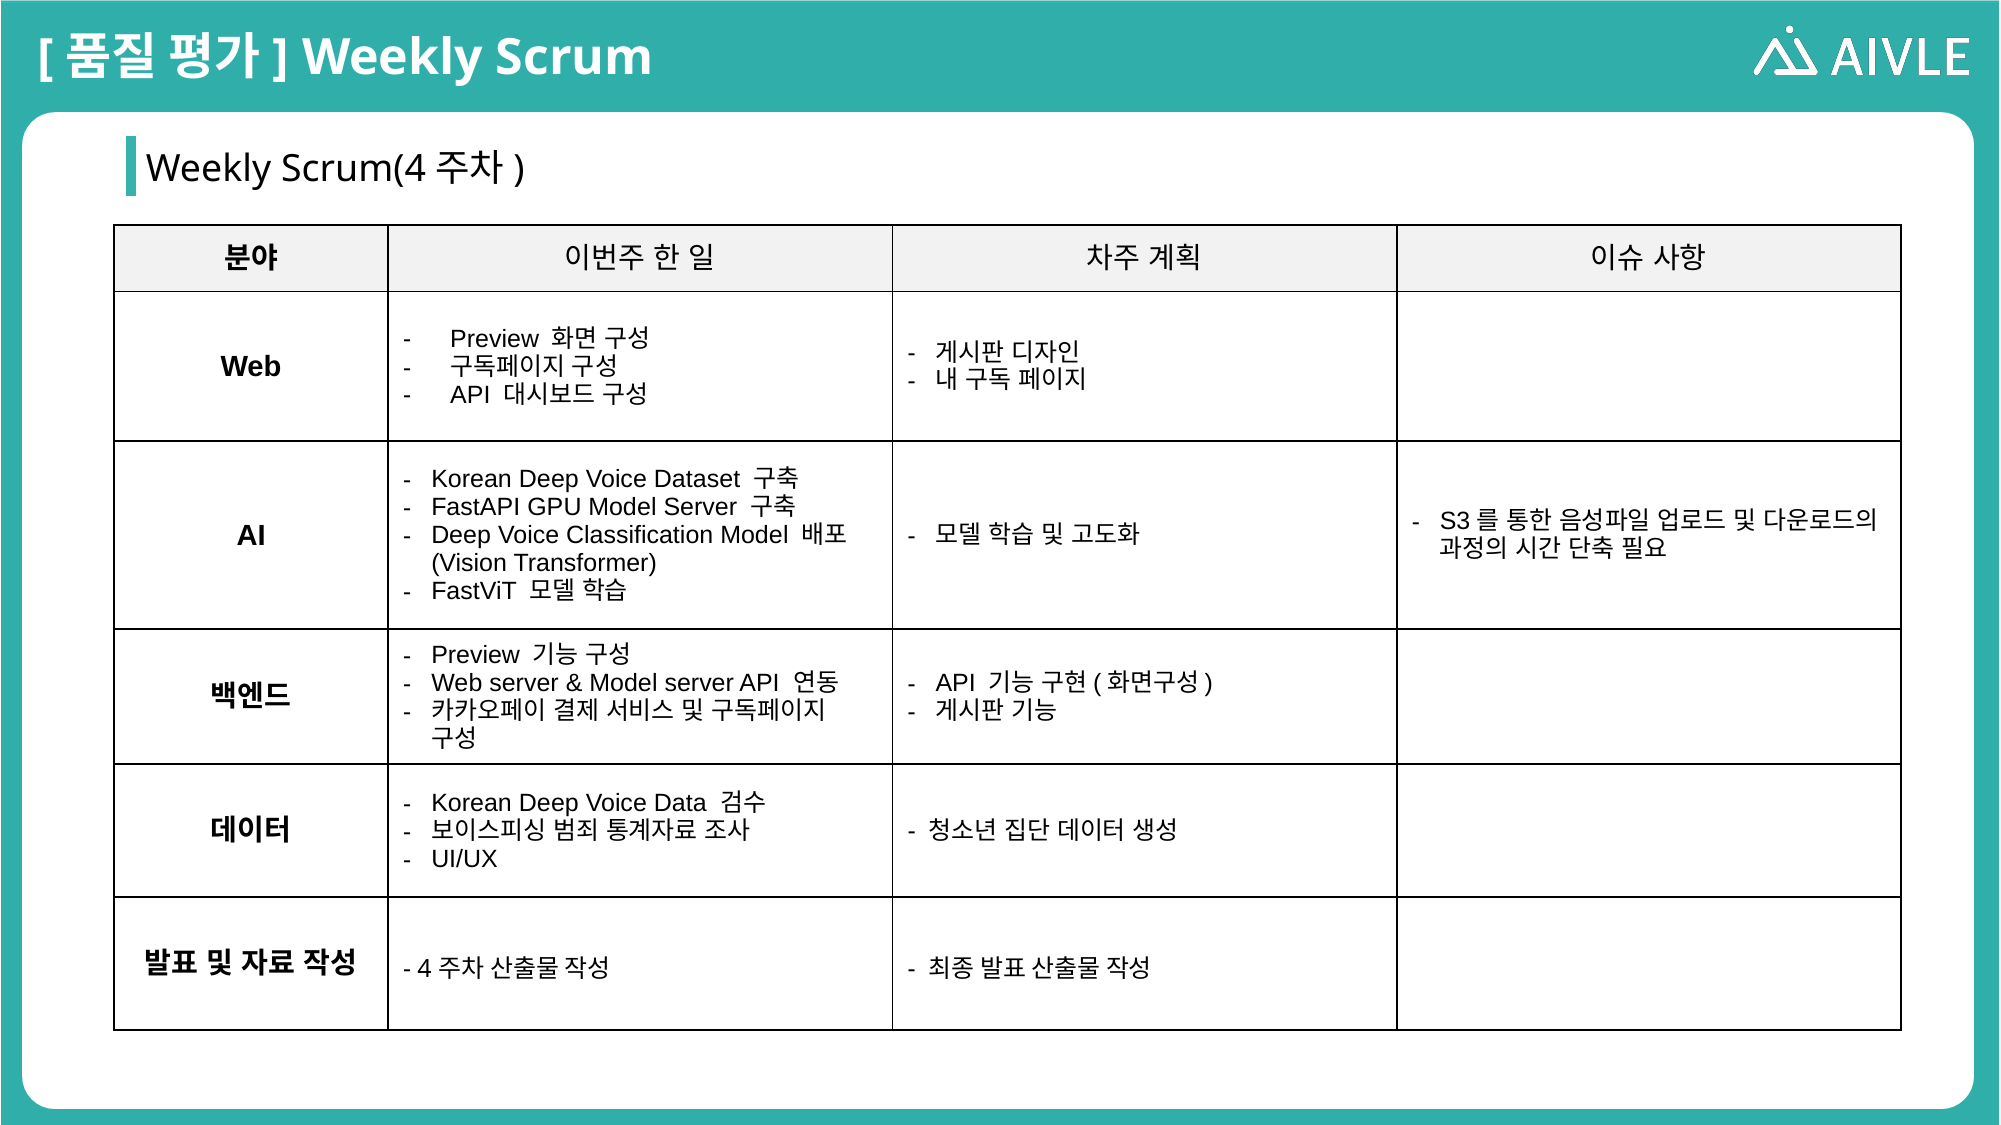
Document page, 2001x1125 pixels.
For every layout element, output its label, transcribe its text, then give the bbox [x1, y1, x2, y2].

table_cell [1398, 292, 1900, 440]
table_cell API 기능 구현(화면구성) 게시판 기능 [893, 630, 1396, 763]
table_cell 게시판 디자인 내 구독 페이지 [893, 292, 1396, 440]
table_cell Korean Deep Voice Data 검수 보이스피싱 범죄 통계자료 조사 UI/UX [389, 765, 892, 896]
table_cell 발표 및 자료 작성 [115, 898, 387, 1029]
table_cell AI [115, 442, 387, 628]
table_header 차주 계획 [893, 226, 1396, 291]
table_cell - 최종 발표 산출물 작성 [893, 898, 1396, 1029]
table_cell - 청소년 집단 데이터 생성 [893, 765, 1396, 896]
table_cell Preview 기능 구성 Web server & Model server API 연동 카카오페이 결제 서비스 및 구독페이지 구성 [389, 630, 892, 763]
table_cell S3를 통한 음성파일 업로드 및 다운로드의 과정의 시간 단축 필요 [1398, 442, 1900, 628]
table_header 이번주 한 일 [389, 226, 892, 291]
table_header 분야 [115, 226, 387, 291]
picture [1, 0, 1999, 1125]
table_cell - 4주차 산출물 작성 [389, 898, 892, 1029]
table_cell [1398, 898, 1900, 1029]
table_cell 백엔드 [115, 630, 387, 763]
table_header 이슈 사항 [1398, 226, 1900, 291]
table_cell Web [115, 292, 387, 440]
table_cell Preview 화면 구성 구독페이지 구성 API 대시보드 구성 [389, 292, 892, 440]
table_cell [1398, 765, 1900, 896]
text_box Weekly Scrum(4주차) [134, 140, 1858, 192]
table_cell Korean Deep Voice Dataset 구축 FastAPI GPU Model Server 구축 Deep Voice Classification Model 배포 (Vision Transformer) FastViT 모델 학습 [389, 442, 892, 628]
table_cell [1398, 630, 1900, 763]
text_box [품질 평가] Weekly Scrum [22, 16, 1127, 92]
table_cell 데이터 [115, 765, 387, 896]
table_cell 모델 학습 및 고도화 [893, 442, 1396, 628]
